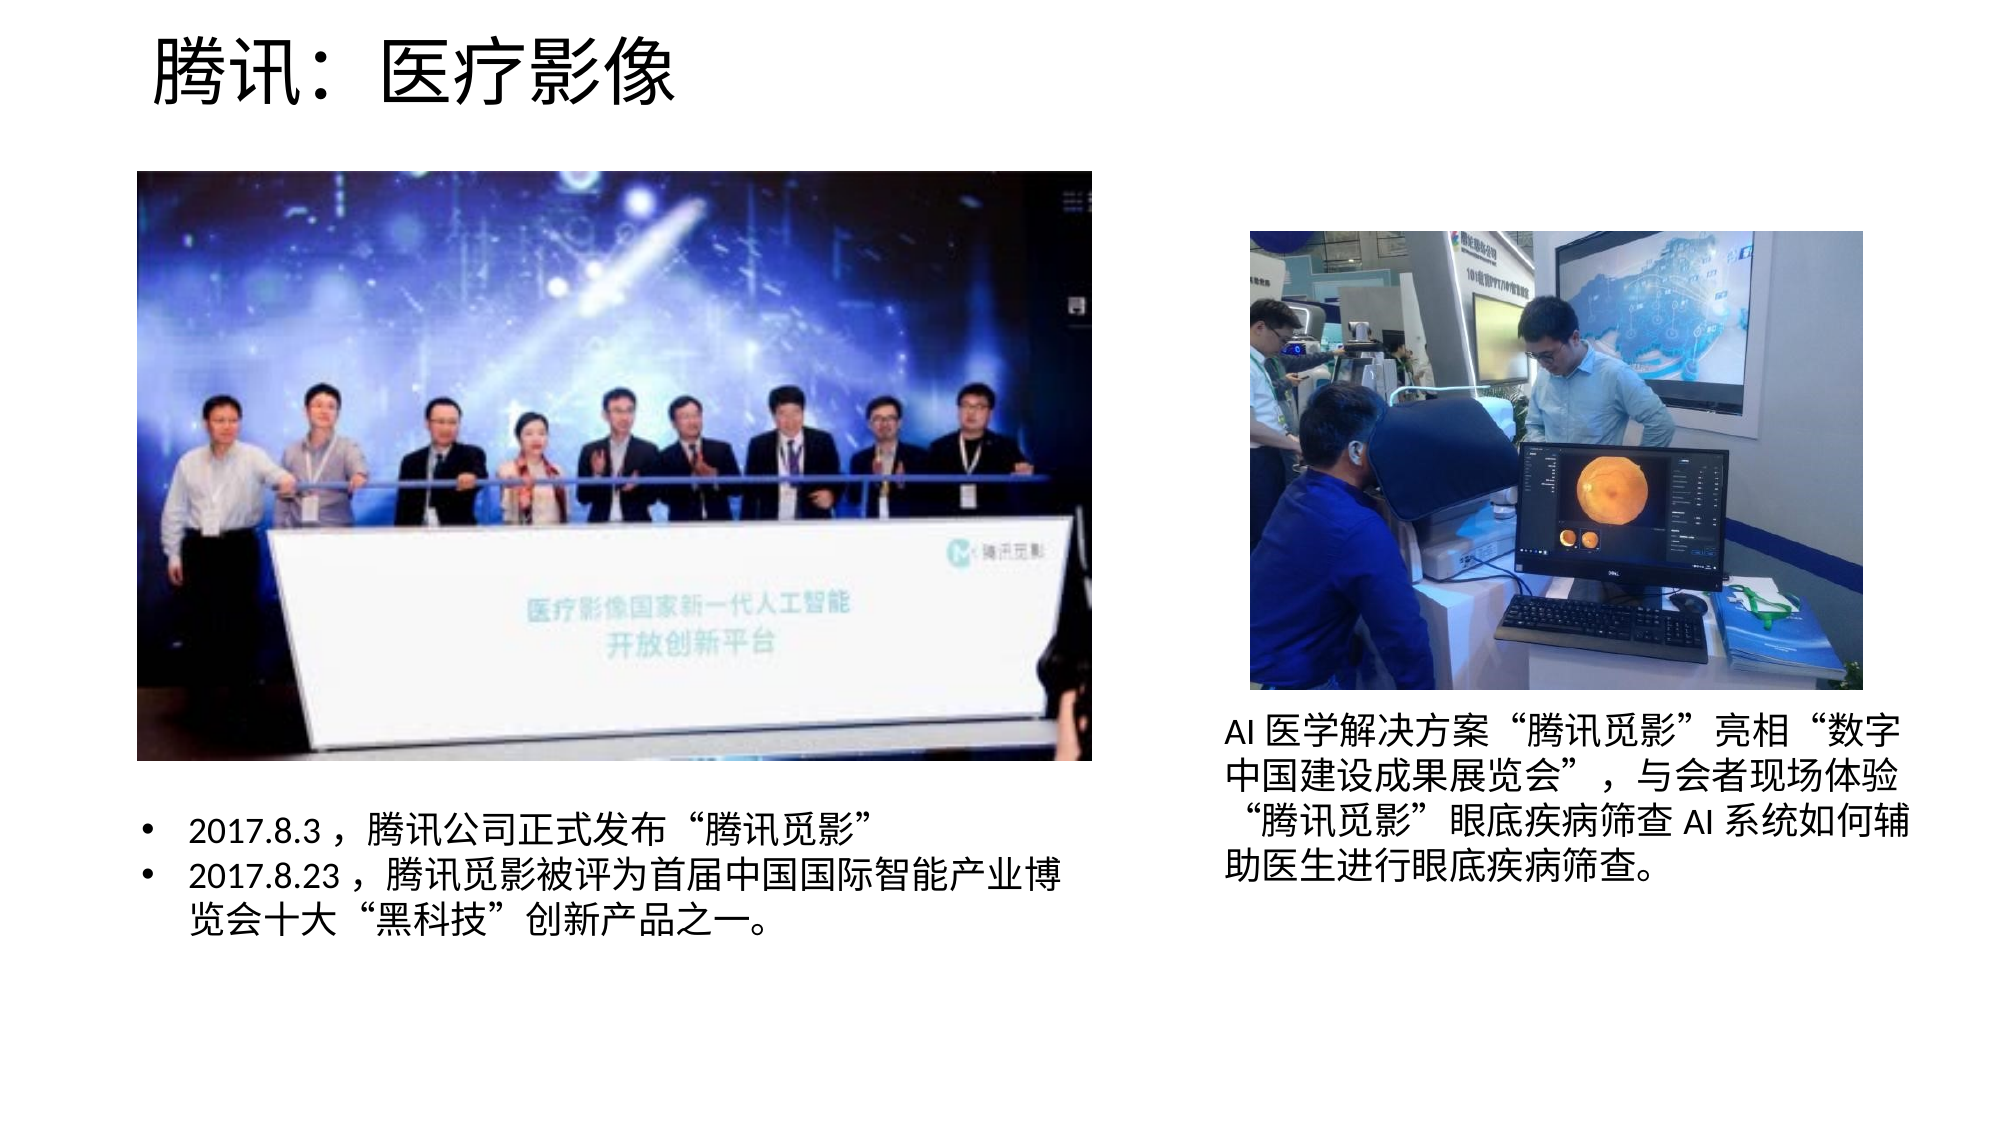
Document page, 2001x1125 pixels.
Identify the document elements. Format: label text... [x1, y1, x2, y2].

picture [137, 171, 1092, 761]
title 腾讯：医疗影像 [137, 27, 1863, 123]
text_box 2017.8.3，腾讯公司正式发布“腾讯觅影” 2017.8.23，腾讯觅影被评为首届中国国际智能产业博览会十大“黑科技”创新产品之一。 [126, 798, 1103, 948]
picture [1250, 231, 1863, 690]
text_box AI医学解决方案“腾讯觅影”亮相“数字中国建设成果展览会”，与会者现场体验“腾讯觅影”眼底疾病筛查AI系统如何辅助医生进行眼底疾病筛查。 [1209, 699, 1934, 895]
